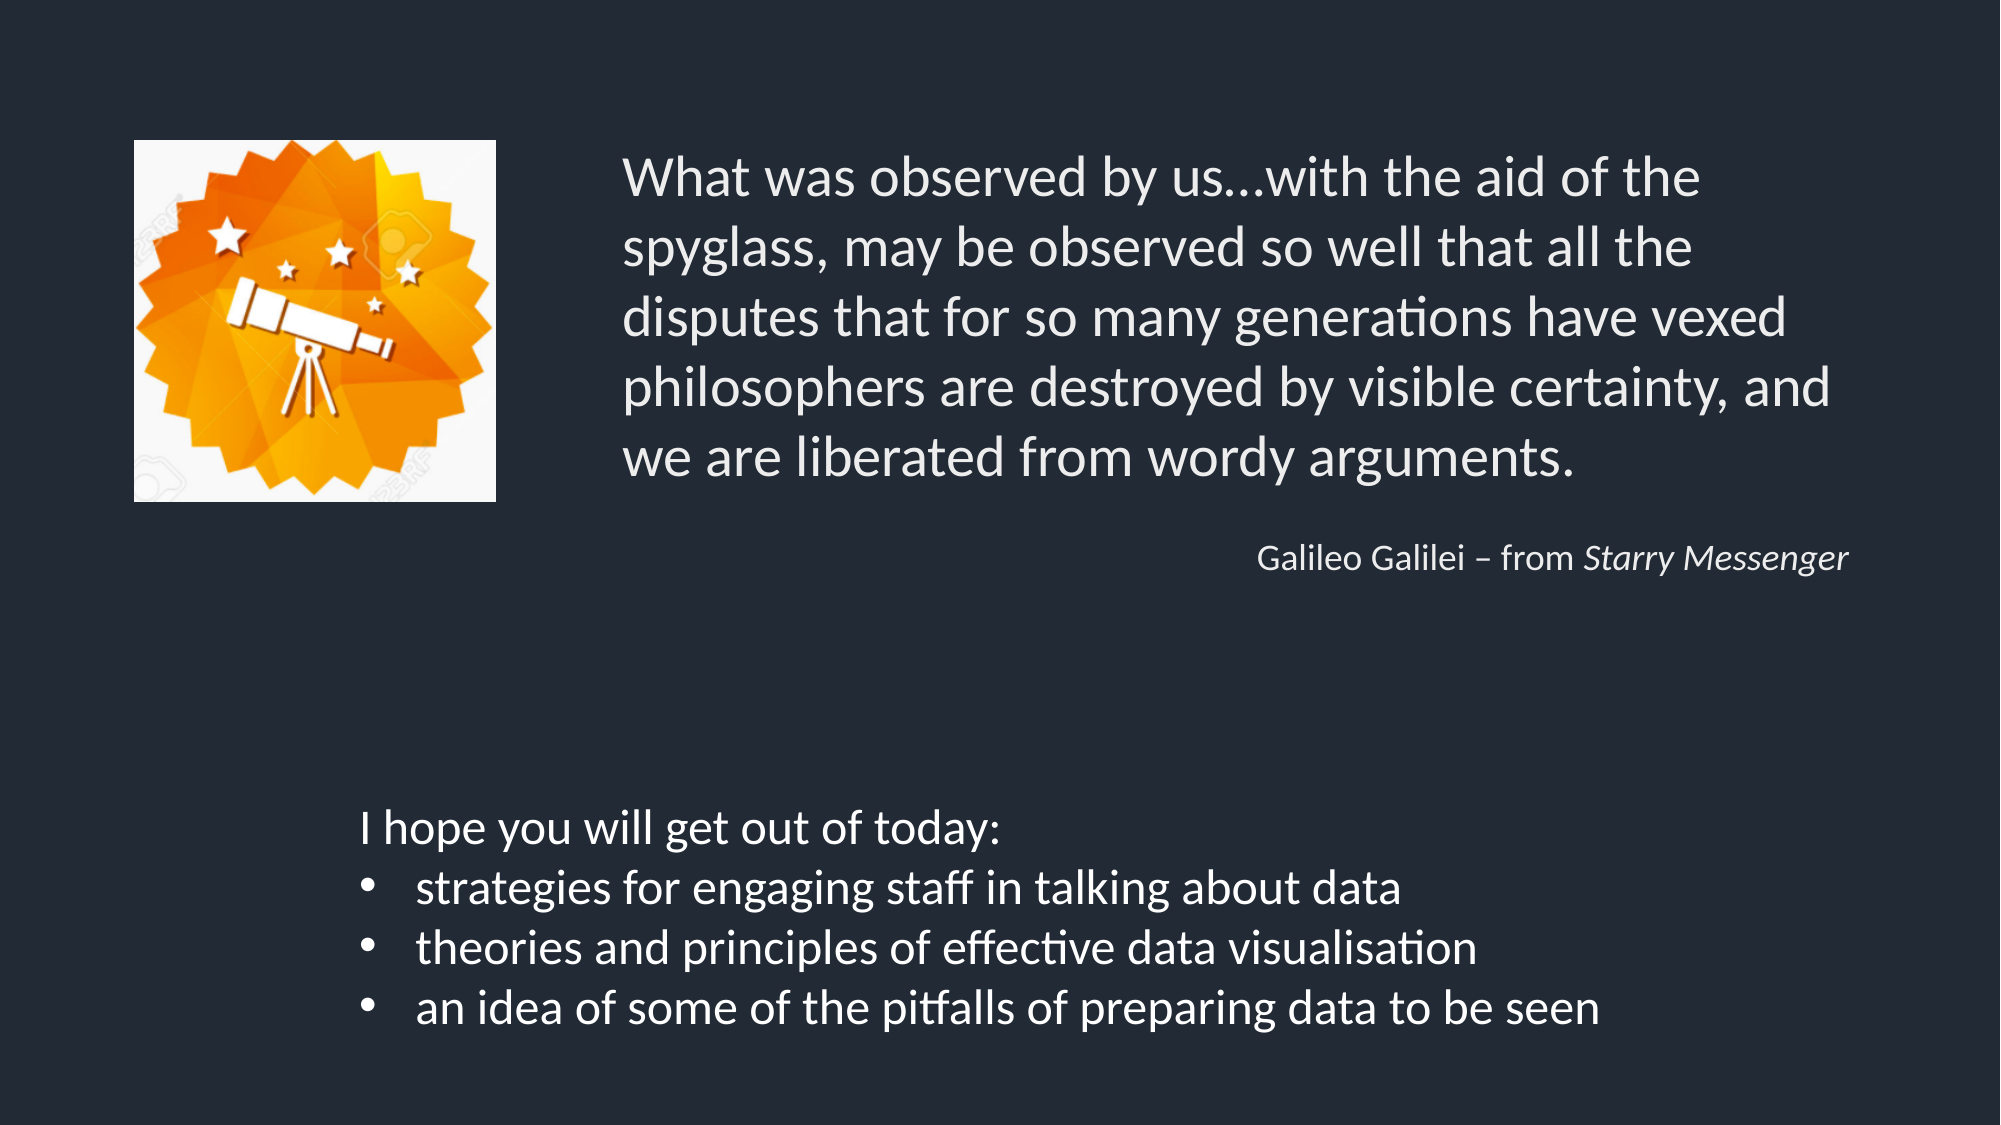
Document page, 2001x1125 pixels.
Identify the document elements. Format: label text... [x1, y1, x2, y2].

text_box What was observed by us…with the aid of the spyglass, may be observed so well that all the disputes that for so many generations have vexed philosophers are destroyed by visible certainty, and we are liberated from wordy arguments. Galileo Galilei – from Starry Messenger [607, 86, 1864, 631]
picture [134, 140, 496, 503]
text_box I hope you will get out of today: strategies for engaging staff in talking about data theories and principles of effective data visualisation an idea of some of the pitfalls of preparing data to be seen [344, 786, 1617, 1042]
